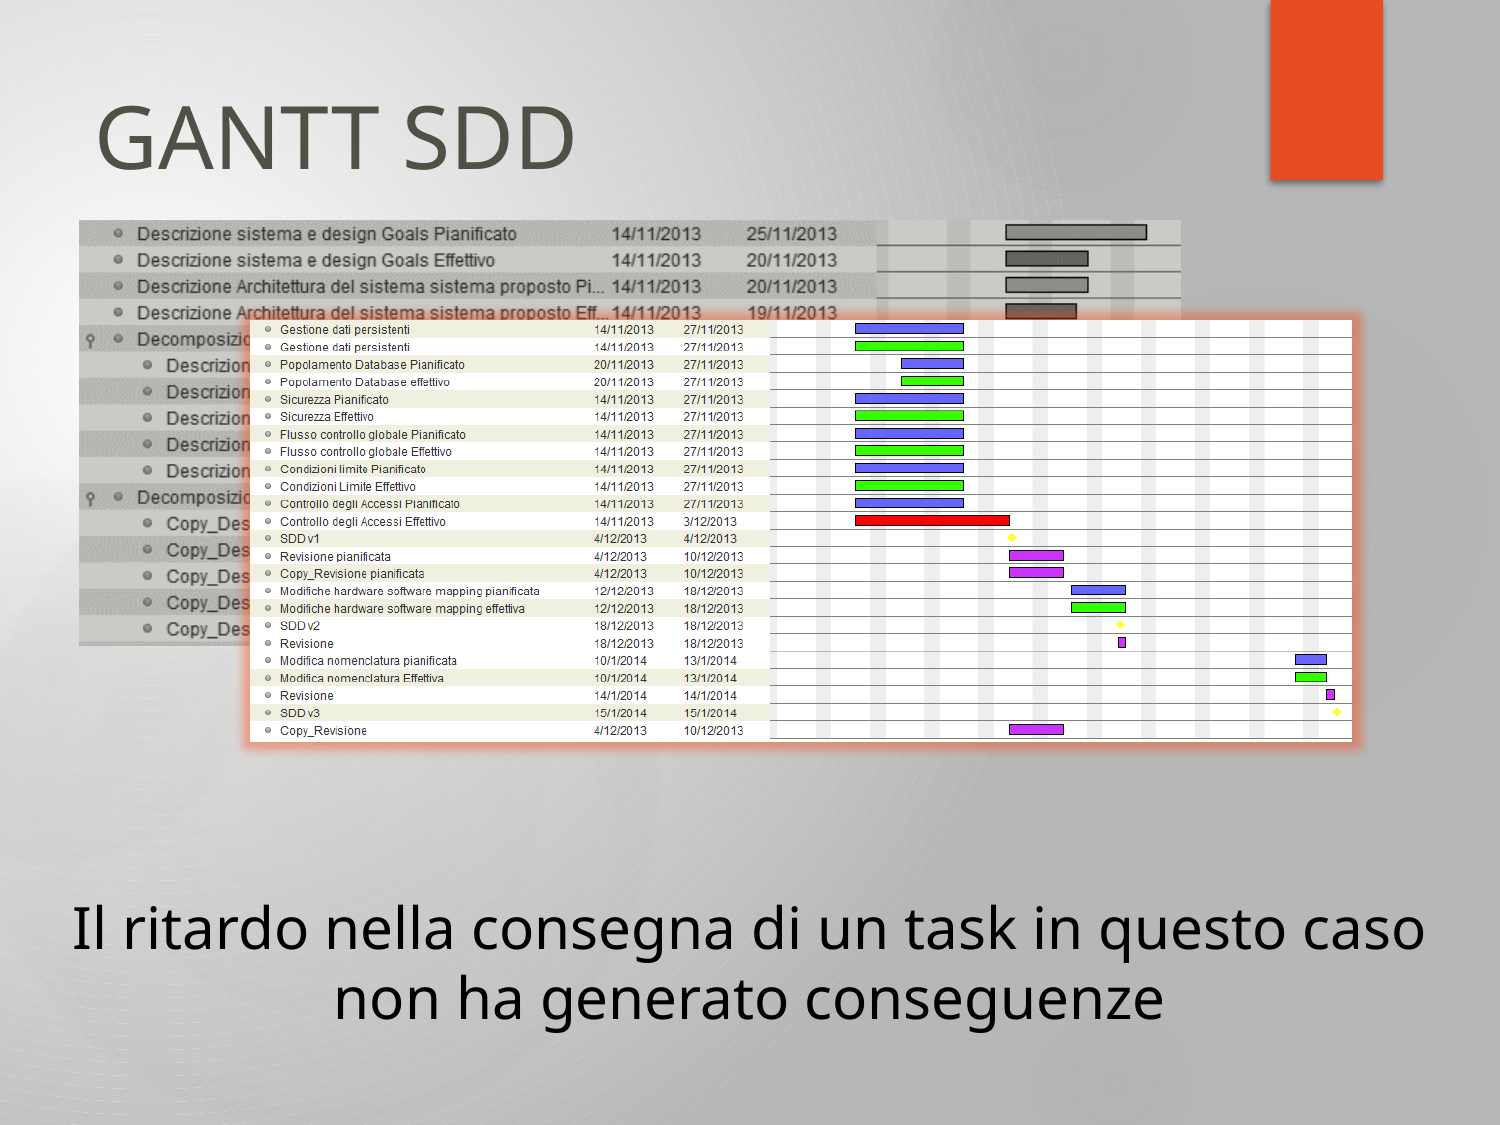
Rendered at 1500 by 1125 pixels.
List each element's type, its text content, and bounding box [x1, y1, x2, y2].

picture [250, 320, 1353, 742]
title GANTT SDD [79, 74, 1237, 304]
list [79, 220, 1181, 646]
text_box Il ritardo nella consegna di un task in questo caso non ha generato conseguenze [40, 883, 1460, 1039]
